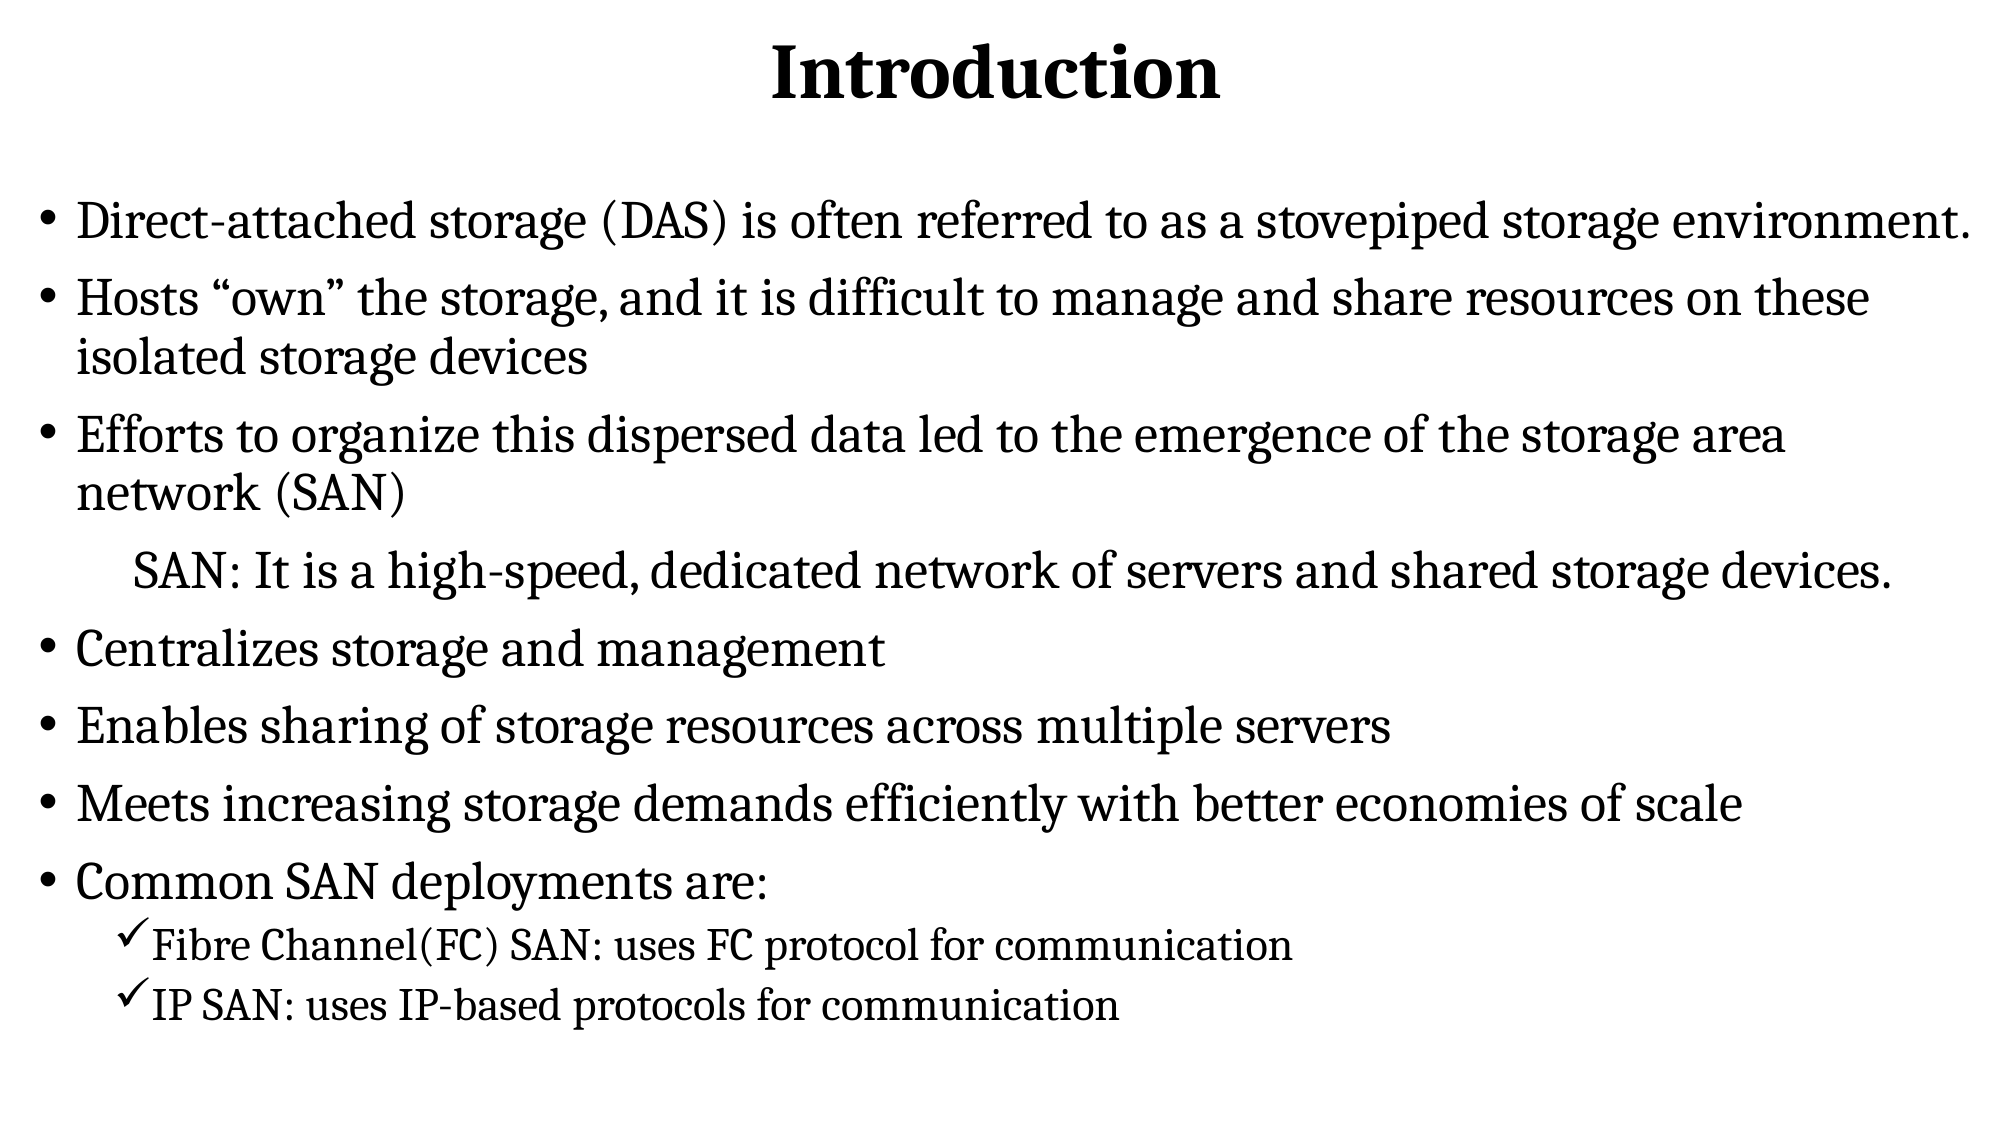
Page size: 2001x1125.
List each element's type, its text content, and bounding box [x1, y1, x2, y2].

list Direct-attached storage (DAS) is often referred to as a stovepiped storage environment. Hosts “own” the storage, and it is difficult to manage and share resources on these isolated storage devices Efforts to organize this dispersed data led to the emergence of the storage area network (SAN) SAN: It is a high-speed, dedicated network of servers and shared storage devices. Centralizes storage and management Enables sharing of storage resources across multiple servers Meets increasing storage demands efficiently with better economies of scale Common SAN deployments are: Fibre Channel(FC) SAN: uses FC protocol for communication IP SAN: uses IP-based protocols for communication [23, 183, 1989, 1094]
title Introduction [23, 22, 1969, 124]
